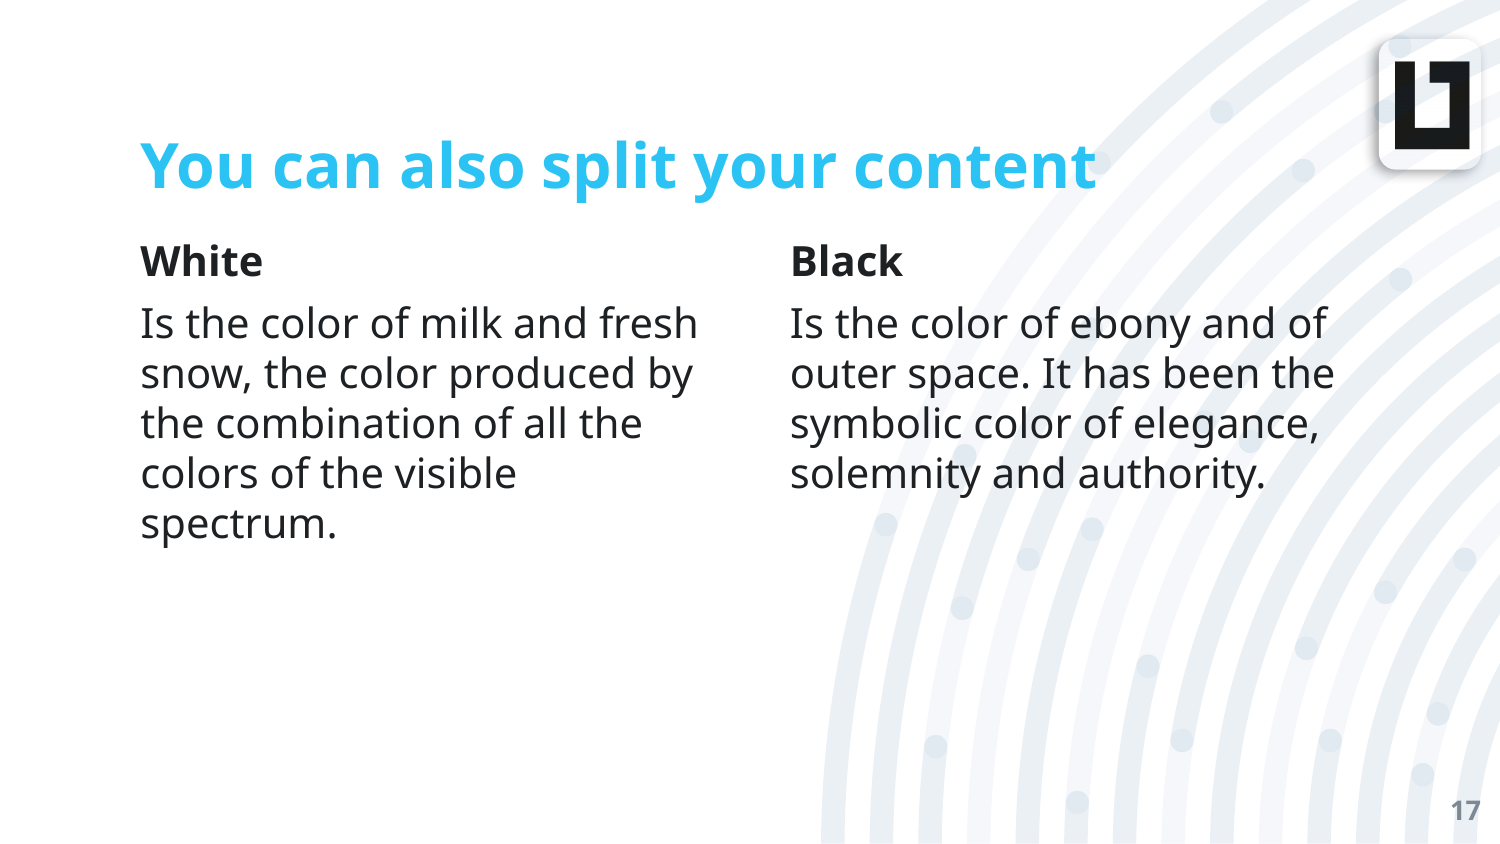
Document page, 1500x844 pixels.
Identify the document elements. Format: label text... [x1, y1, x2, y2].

list Black Is the color of ebony and of outer space. It has been the symbolic color of elegance, solemnity and authority. [789, 234, 1360, 780]
picture [1378, 38, 1482, 170]
list White Is the color of milk and fresh snow, the color produced by the combination of all the colors of the visible spectrum. [140, 234, 711, 780]
slide_number 17 [1391, 779, 1482, 844]
title You can also split your content [140, 137, 1360, 203]
